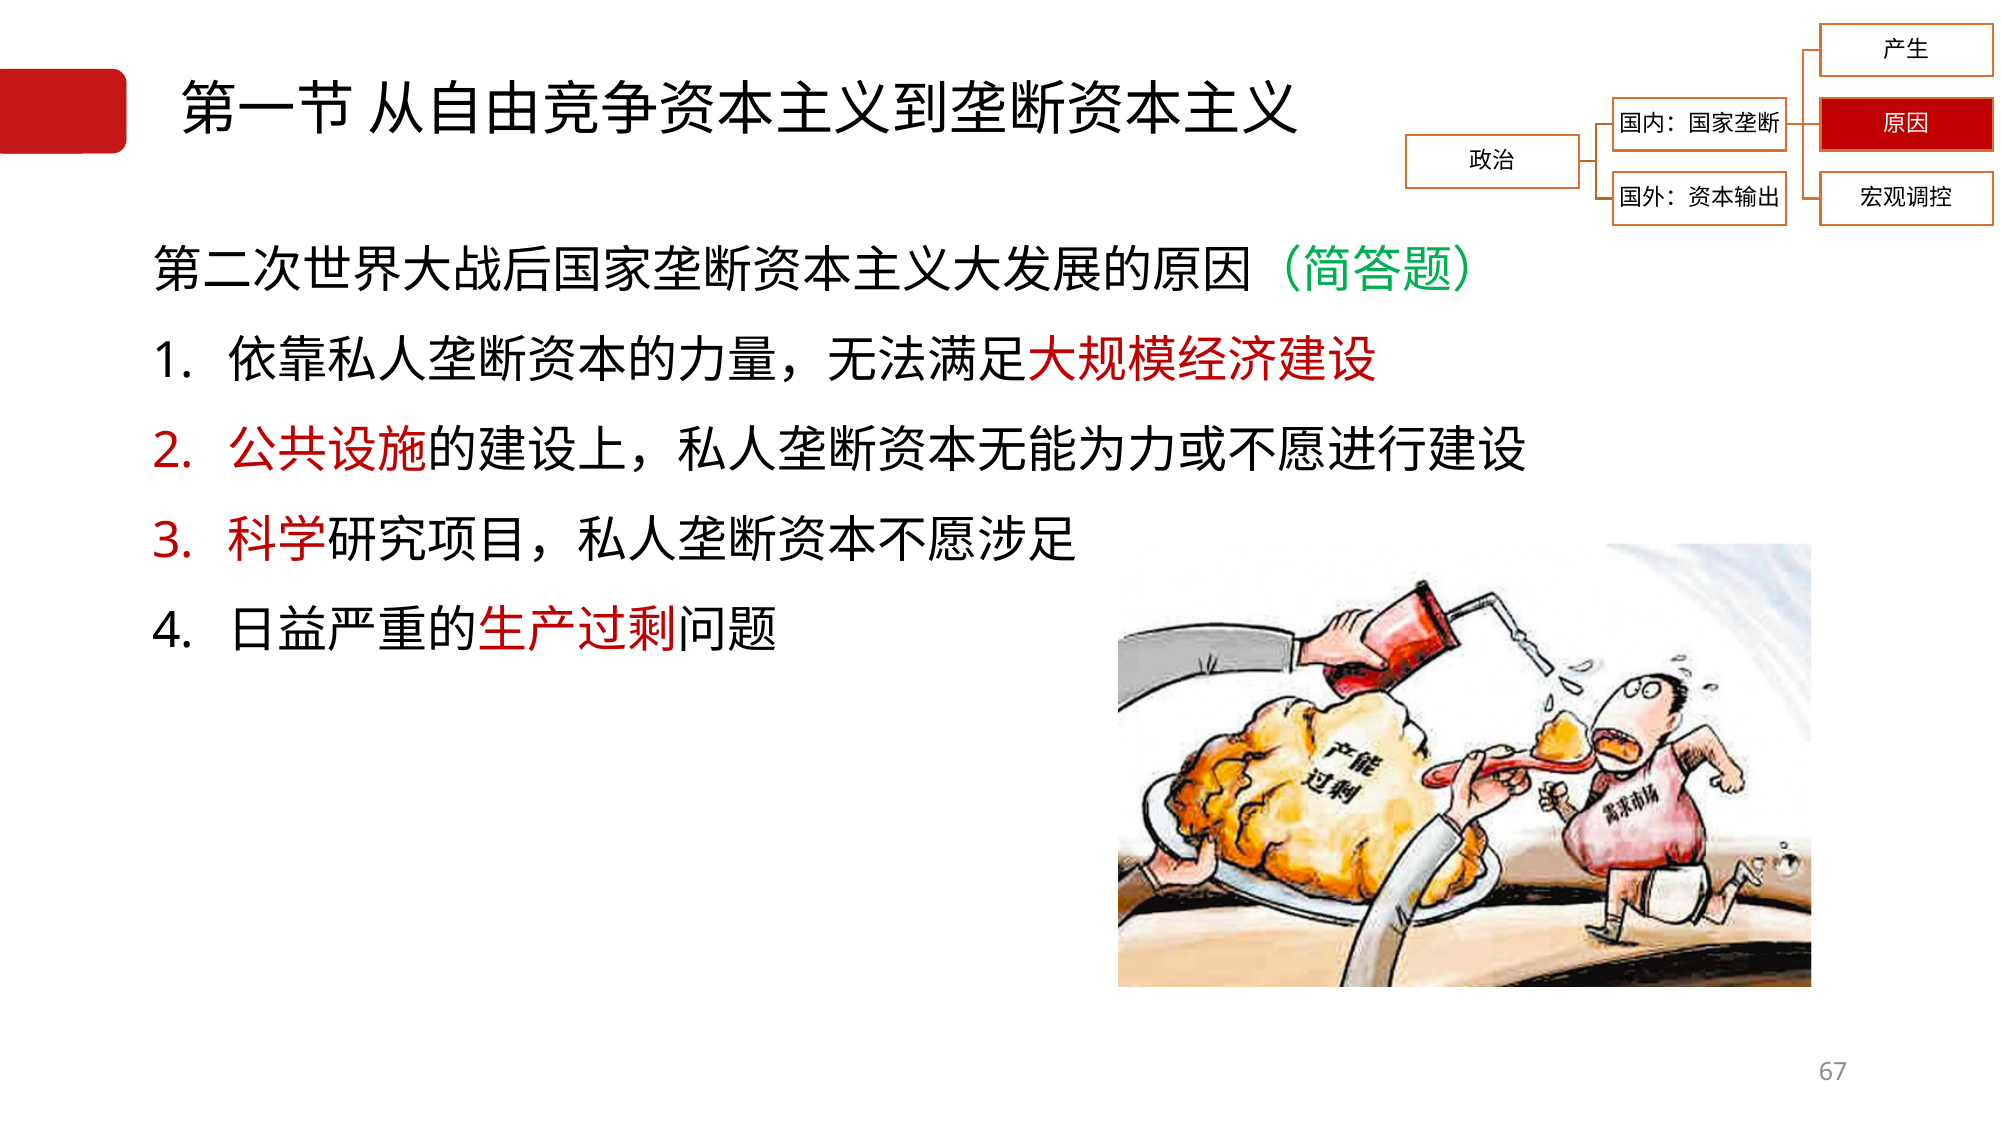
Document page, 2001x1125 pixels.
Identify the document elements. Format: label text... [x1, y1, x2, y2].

picture [1118, 538, 1816, 987]
slide_number 67 [1412, 1042, 1863, 1103]
list 第二次世界大战后国家垄断资本主义大发展的原因（简答题） 依靠私人垄断资本的力量，无法满足大规模经济建设 公共设施的建设上，私人垄断资本无能为力或不愿进行建设 科学研究项目，私人垄断资本不愿涉足 日益严重的生产过剩问题 [137, 199, 1863, 1018]
title 第一节 从自由竞争资本主义到垄断资本主义 [164, 57, 1405, 164]
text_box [1405, 0, 1994, 281]
